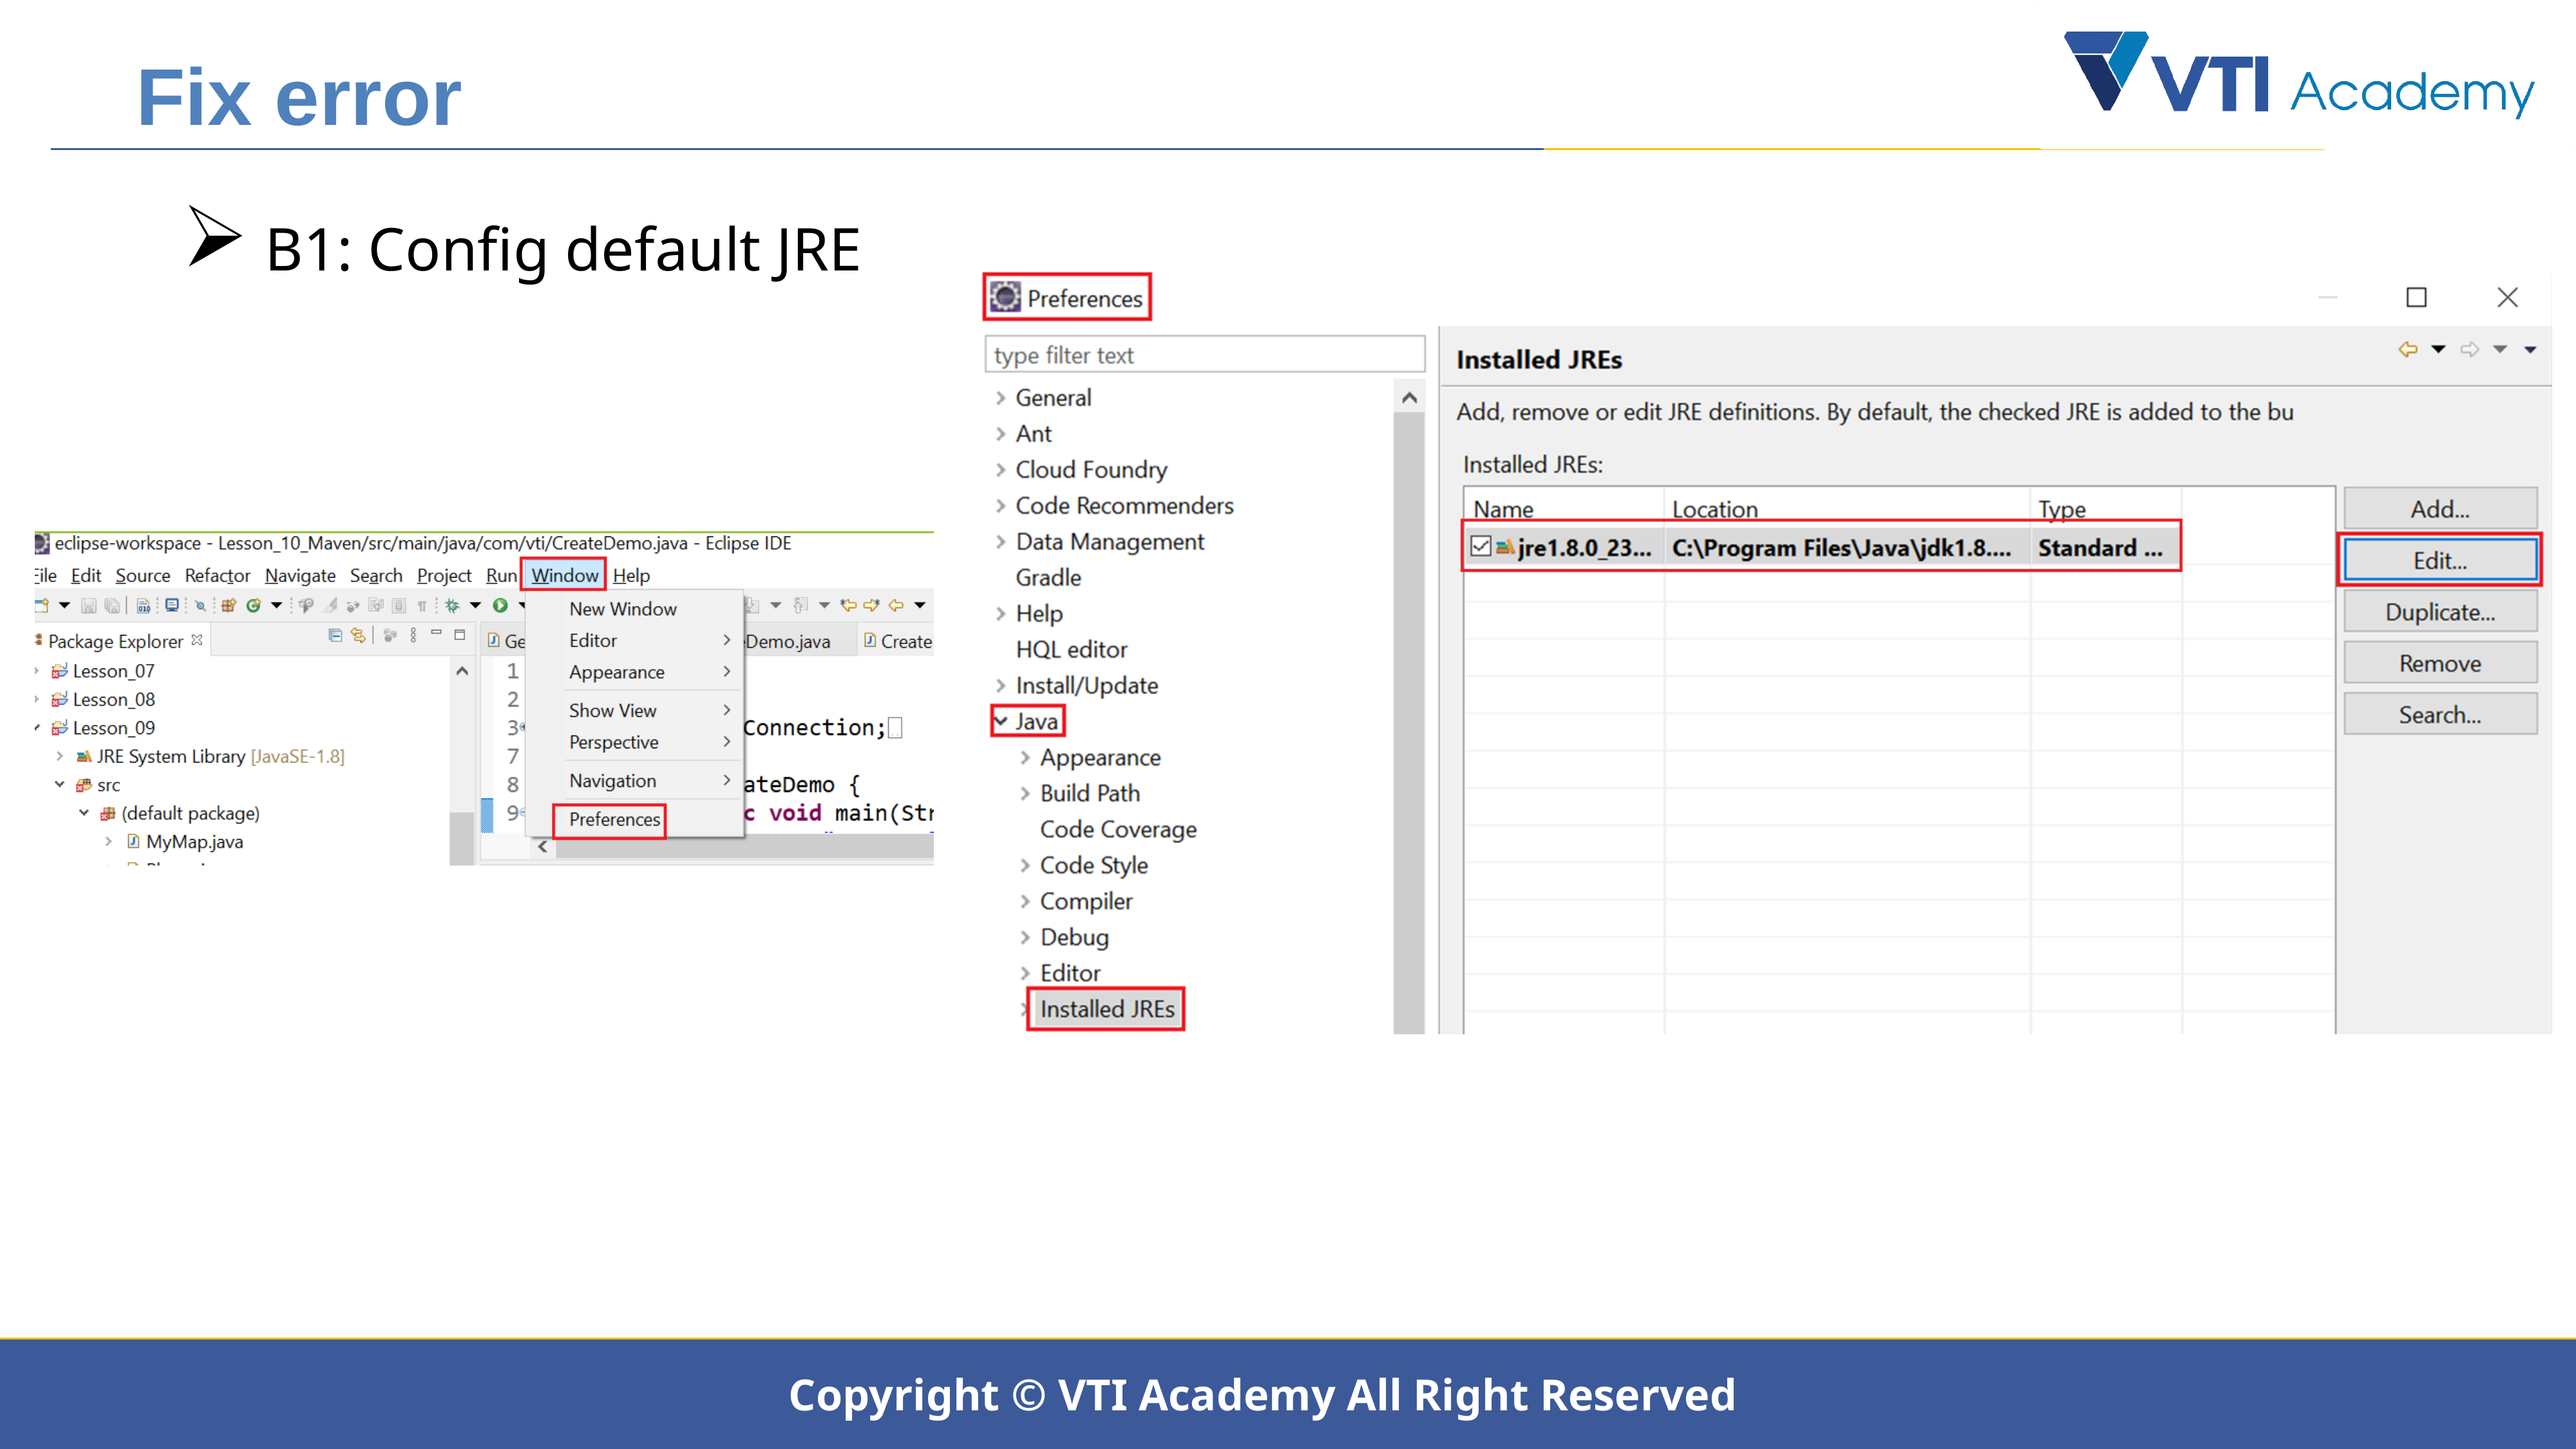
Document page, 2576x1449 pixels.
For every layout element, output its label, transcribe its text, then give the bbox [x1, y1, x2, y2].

text_box B1: Config default JRE [172, 206, 2358, 477]
picture [978, 270, 2552, 1034]
picture [2034, 0, 2576, 149]
picture [34, 531, 934, 866]
text_box Fix error [126, 60, 996, 126]
